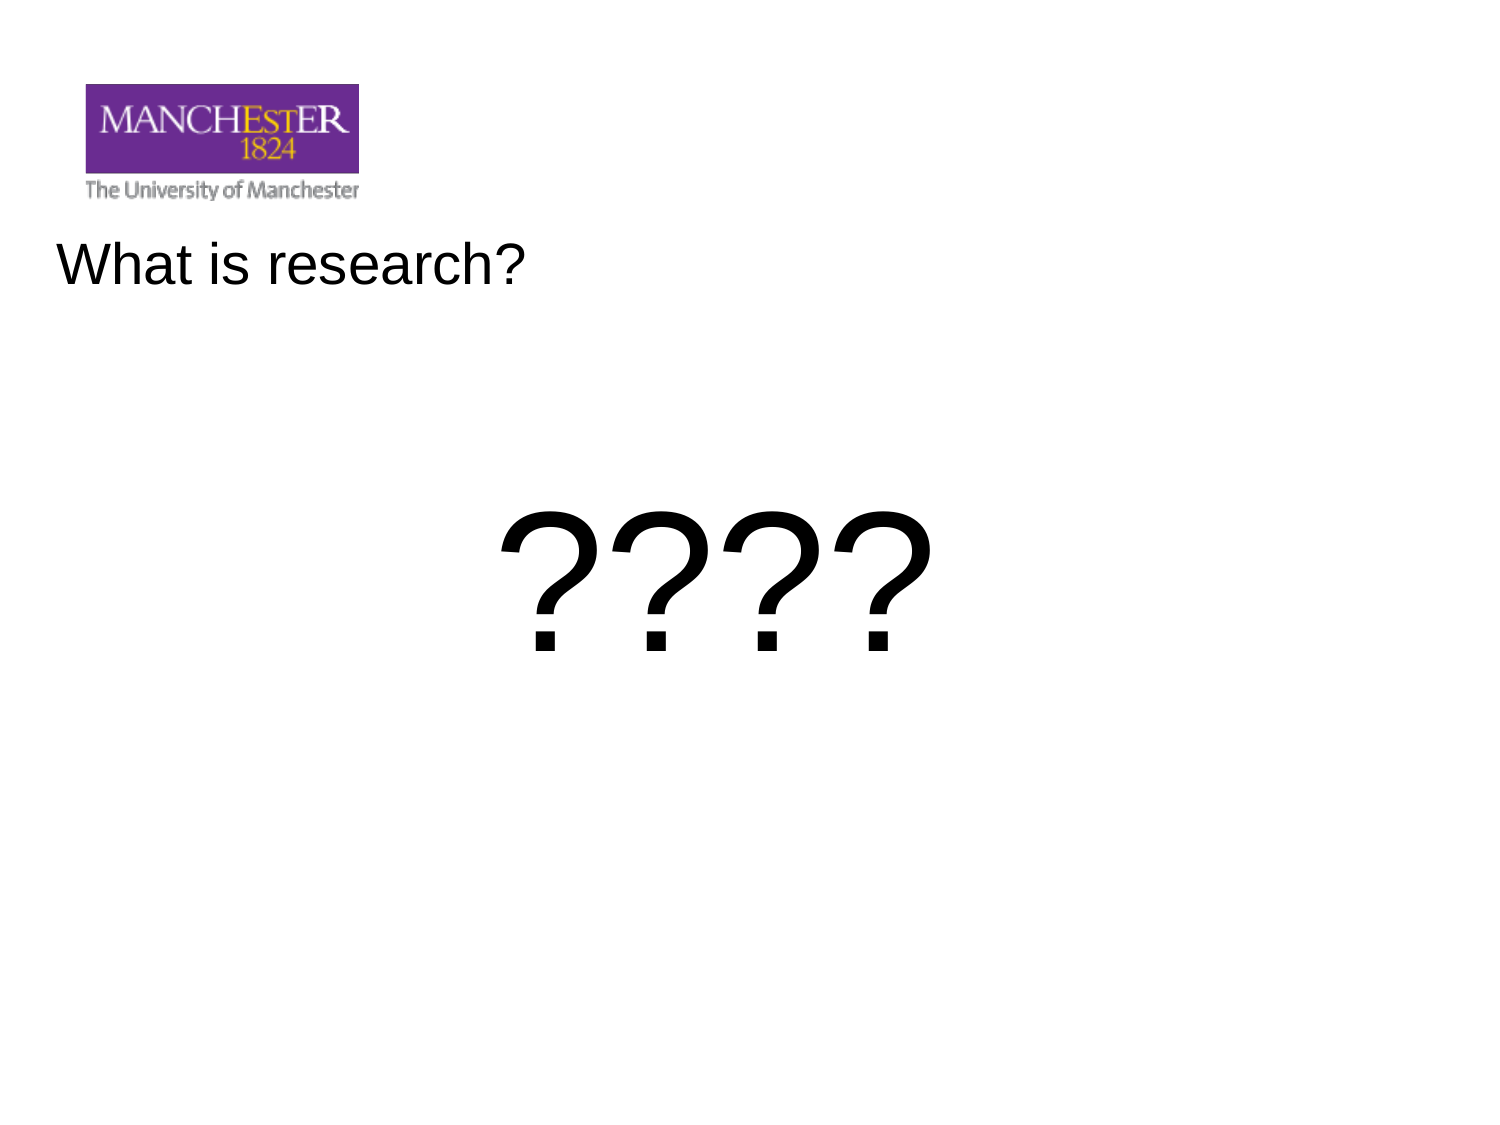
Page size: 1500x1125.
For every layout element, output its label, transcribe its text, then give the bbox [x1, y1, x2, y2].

text_box ???? [478, 444, 1105, 699]
list What is research? [40, 136, 1435, 1071]
